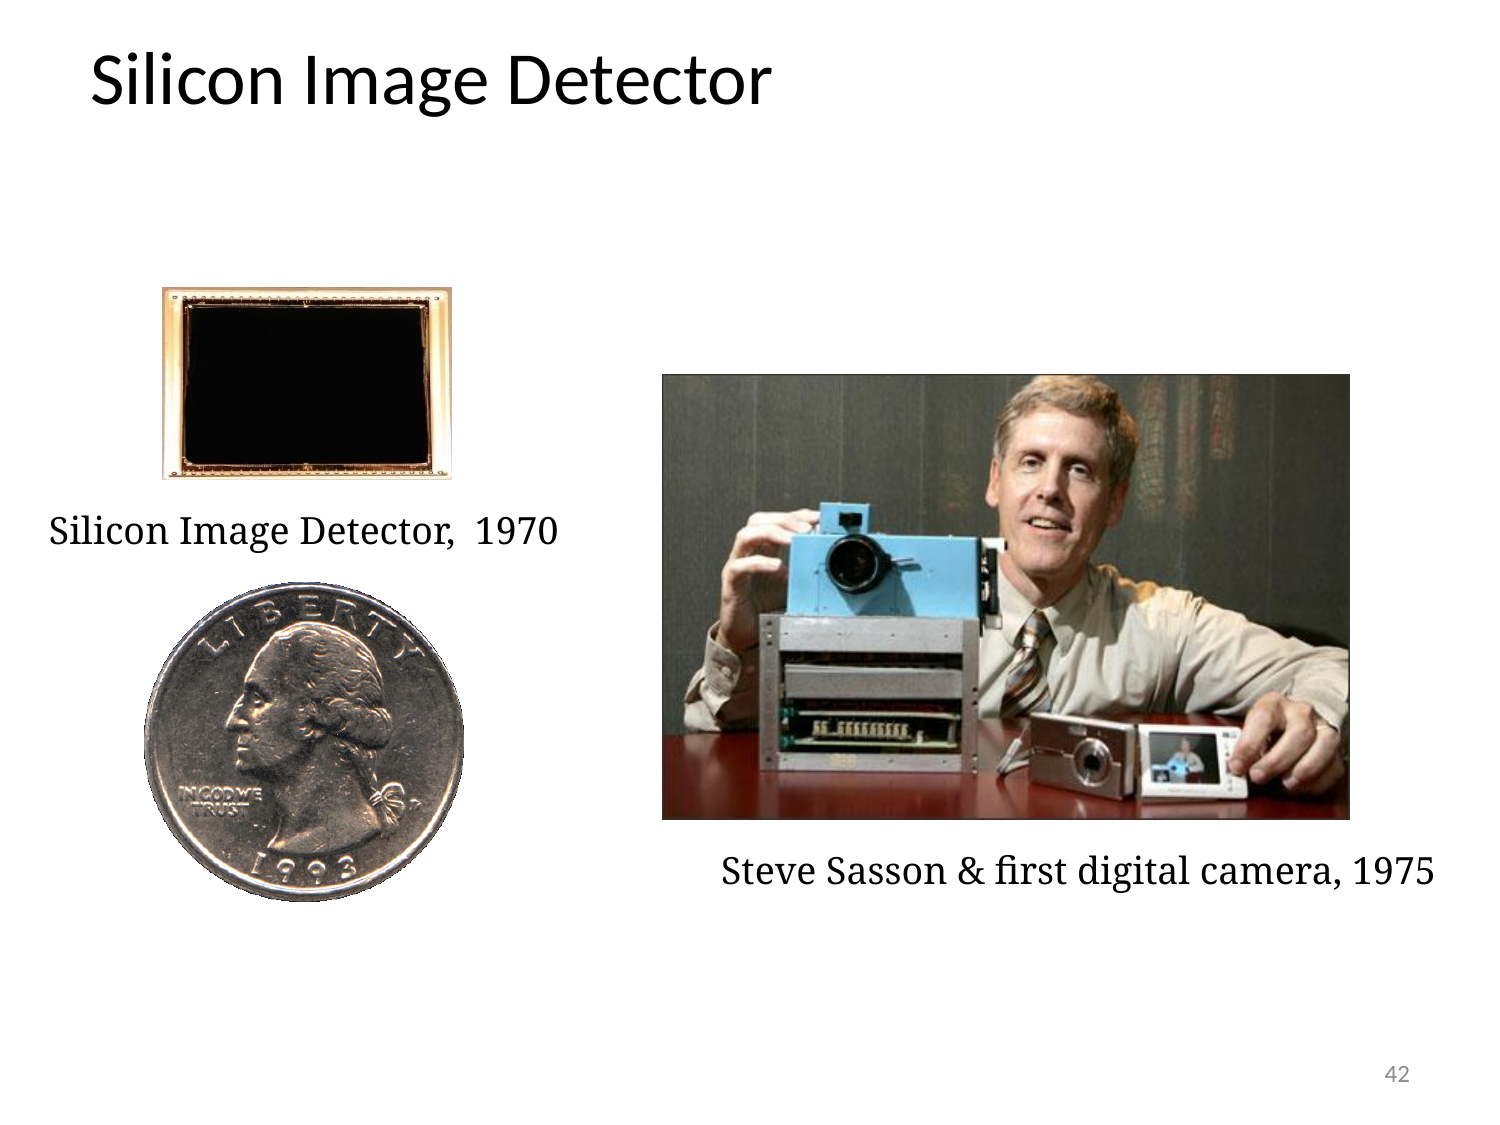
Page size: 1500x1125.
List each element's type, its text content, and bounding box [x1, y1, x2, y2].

slide_number 42 [1074, 1042, 1425, 1103]
text_box Steve Sasson & first digital camera, 1975 [706, 839, 1452, 899]
picture [137, 574, 473, 910]
title Silicon Image Detector [74, 0, 1426, 151]
picture [662, 374, 1351, 820]
text_box Silicon Image Detector, 1970 [34, 499, 575, 560]
picture [162, 287, 452, 480]
